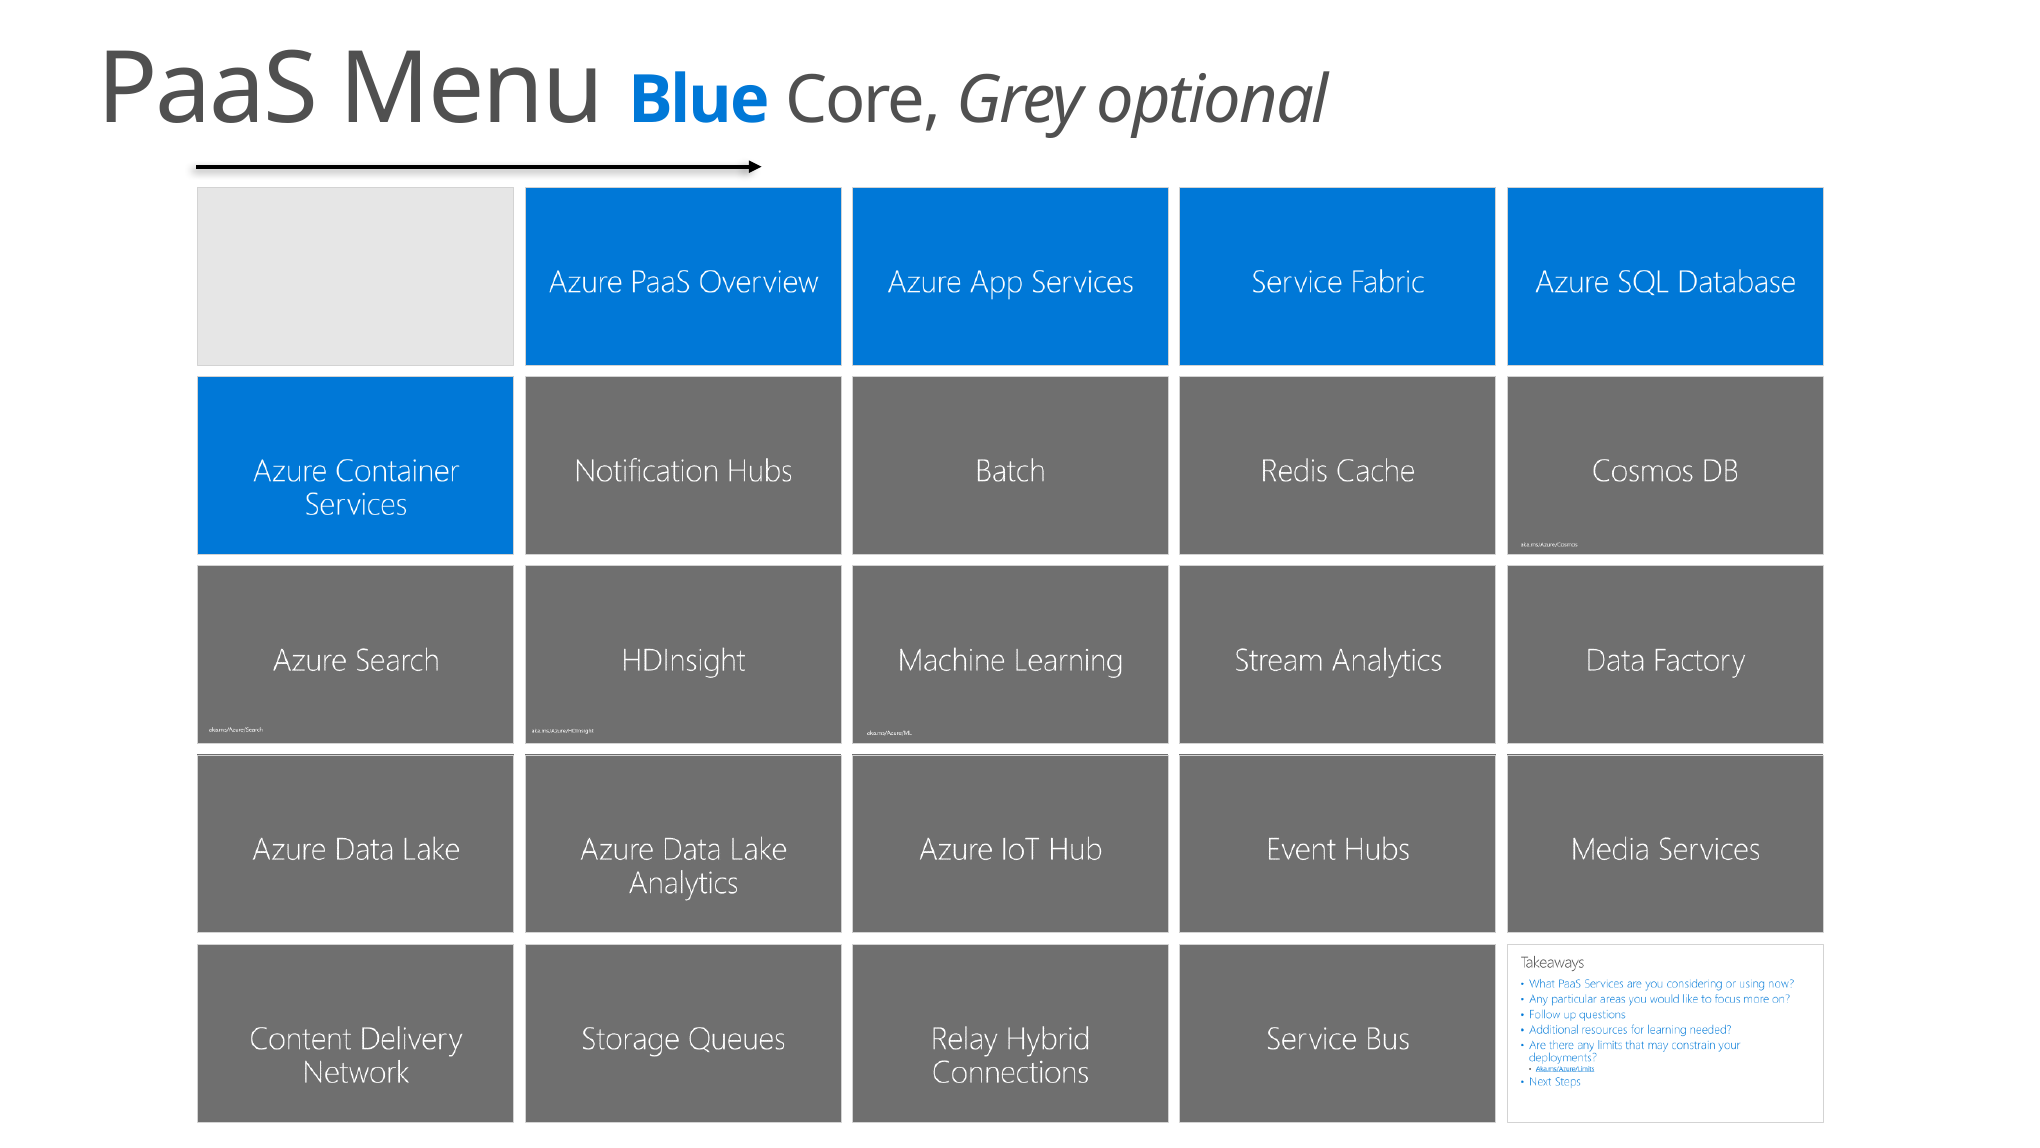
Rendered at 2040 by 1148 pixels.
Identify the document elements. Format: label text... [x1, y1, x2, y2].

text_box PaaS Menu Blue Core, Grey optional [73, 20, 1993, 172]
picture [1180, 188, 1495, 365]
picture [526, 945, 841, 1122]
picture [1180, 756, 1495, 932]
picture [853, 377, 1168, 554]
picture [526, 188, 841, 365]
picture [198, 756, 513, 932]
picture [1180, 566, 1495, 743]
picture [526, 377, 841, 554]
picture [853, 566, 1168, 743]
picture [526, 756, 841, 932]
picture [198, 377, 513, 554]
picture [1180, 377, 1495, 554]
picture [198, 945, 513, 1122]
picture [853, 945, 1168, 1122]
picture [1180, 945, 1495, 1122]
picture [1508, 377, 1823, 554]
picture [1508, 188, 1823, 365]
picture [853, 756, 1168, 932]
picture [198, 188, 513, 365]
picture [853, 188, 1168, 365]
picture [1508, 756, 1823, 932]
picture [526, 566, 841, 743]
picture [1508, 945, 1823, 1122]
picture [1508, 566, 1823, 743]
picture [198, 566, 513, 743]
